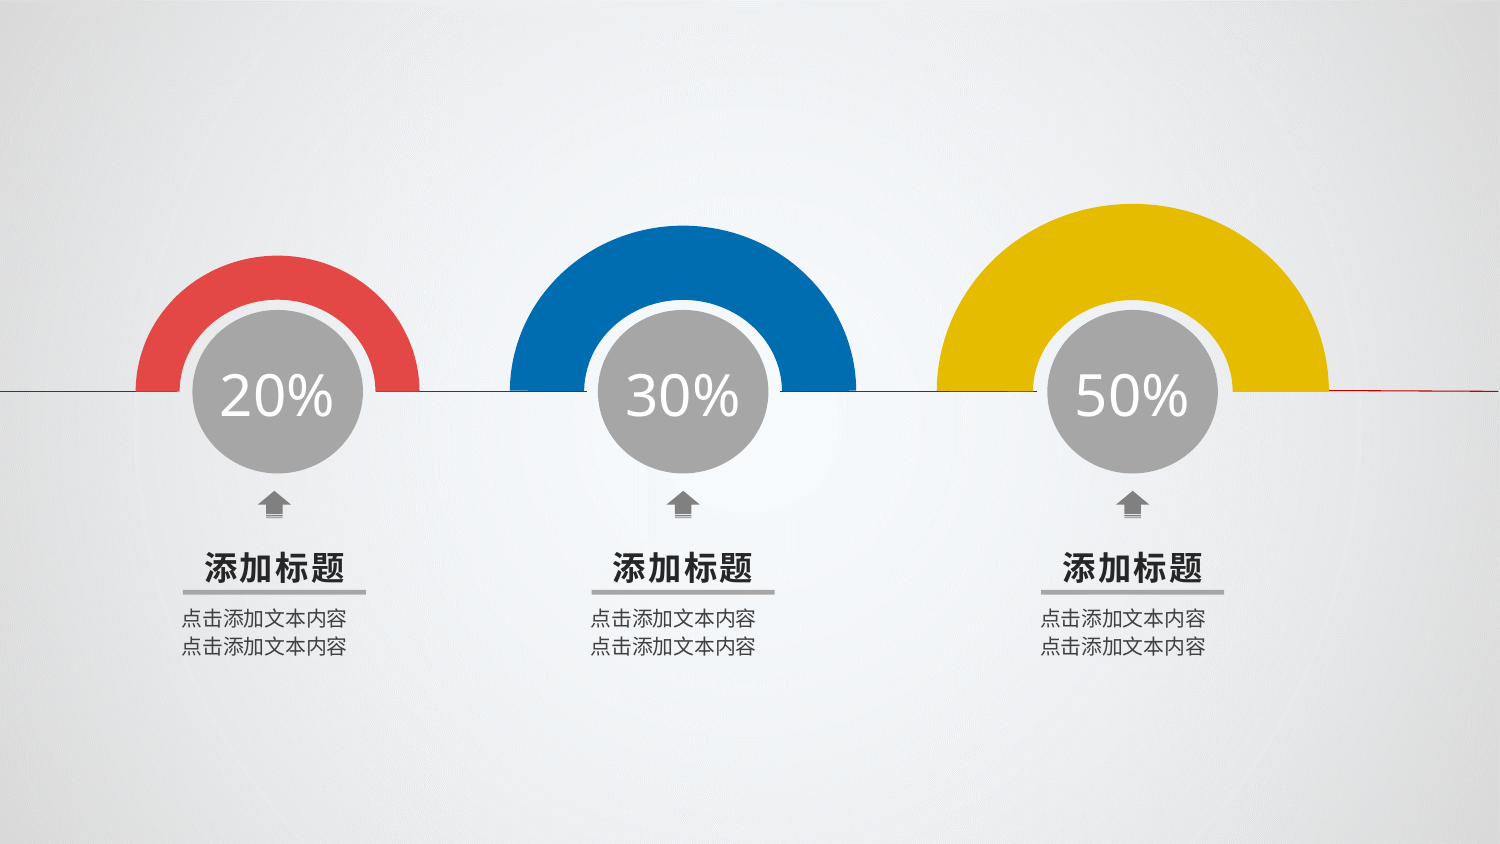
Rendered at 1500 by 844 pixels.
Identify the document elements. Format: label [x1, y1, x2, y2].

picture [0, 0, 1500, 844]
text_box [0, 203, 1499, 667]
